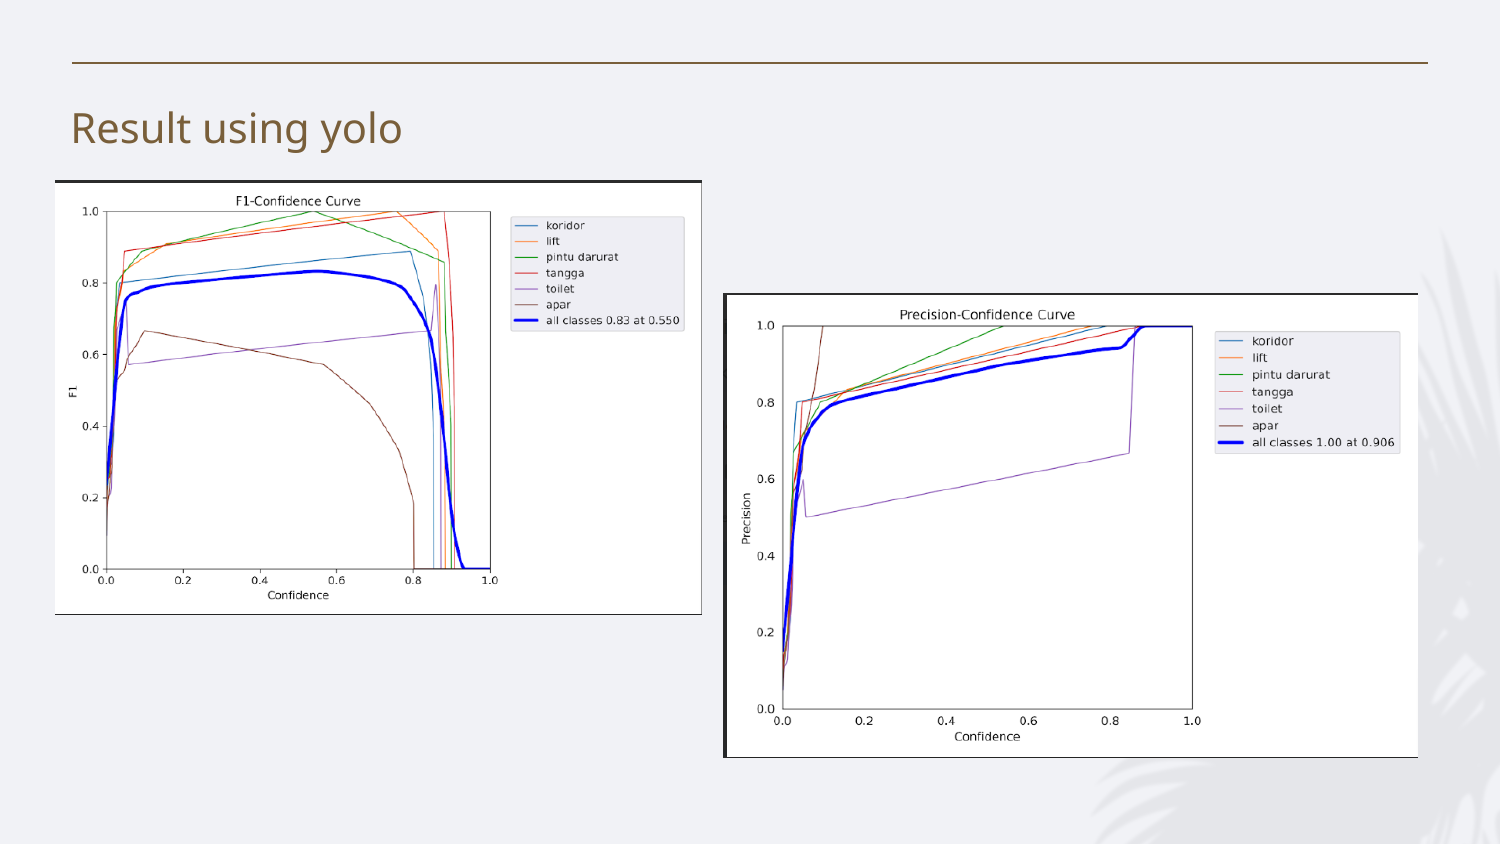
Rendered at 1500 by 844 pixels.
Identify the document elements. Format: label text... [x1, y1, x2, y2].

title Result using yolo [55, 86, 1321, 181]
picture [55, 180, 702, 615]
picture [723, 293, 1419, 758]
